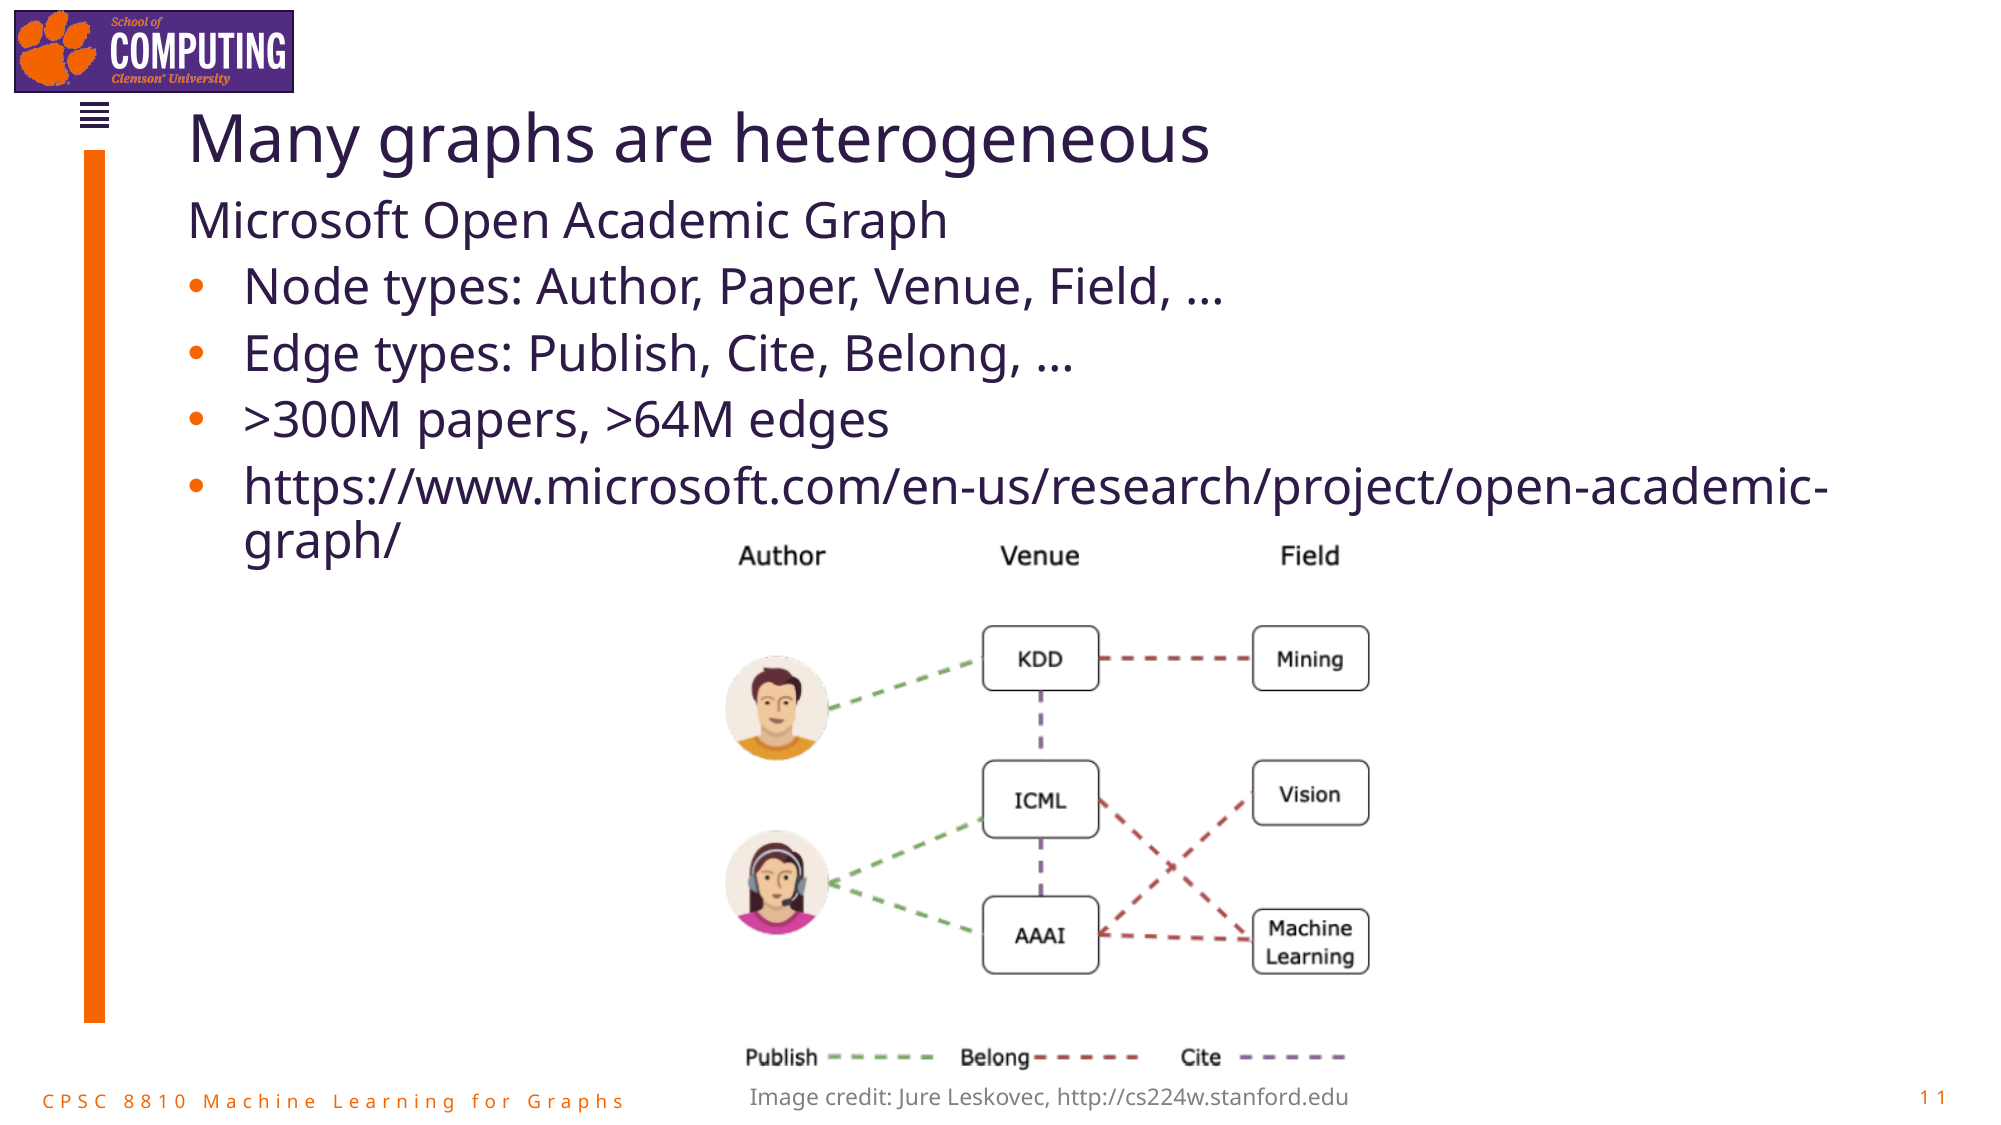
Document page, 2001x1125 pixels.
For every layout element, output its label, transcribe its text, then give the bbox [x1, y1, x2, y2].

picture [714, 533, 1386, 1076]
title Many graphs are heterogeneous [187, 104, 1913, 178]
text_box Image credit: Jure Leskovec, http://cs224w.stanford.edu [734, 1076, 1365, 1118]
list Microsoft Open Academic Graph Node types: Author, Paper, Venue, Field, … Edge types: Publish, Cite, Belong, … >300M papers, >64M edges https://www.microsoft.com/en-us/research/project/open-academic-graph/ [187, 195, 1882, 519]
picture [18, 10, 285, 86]
